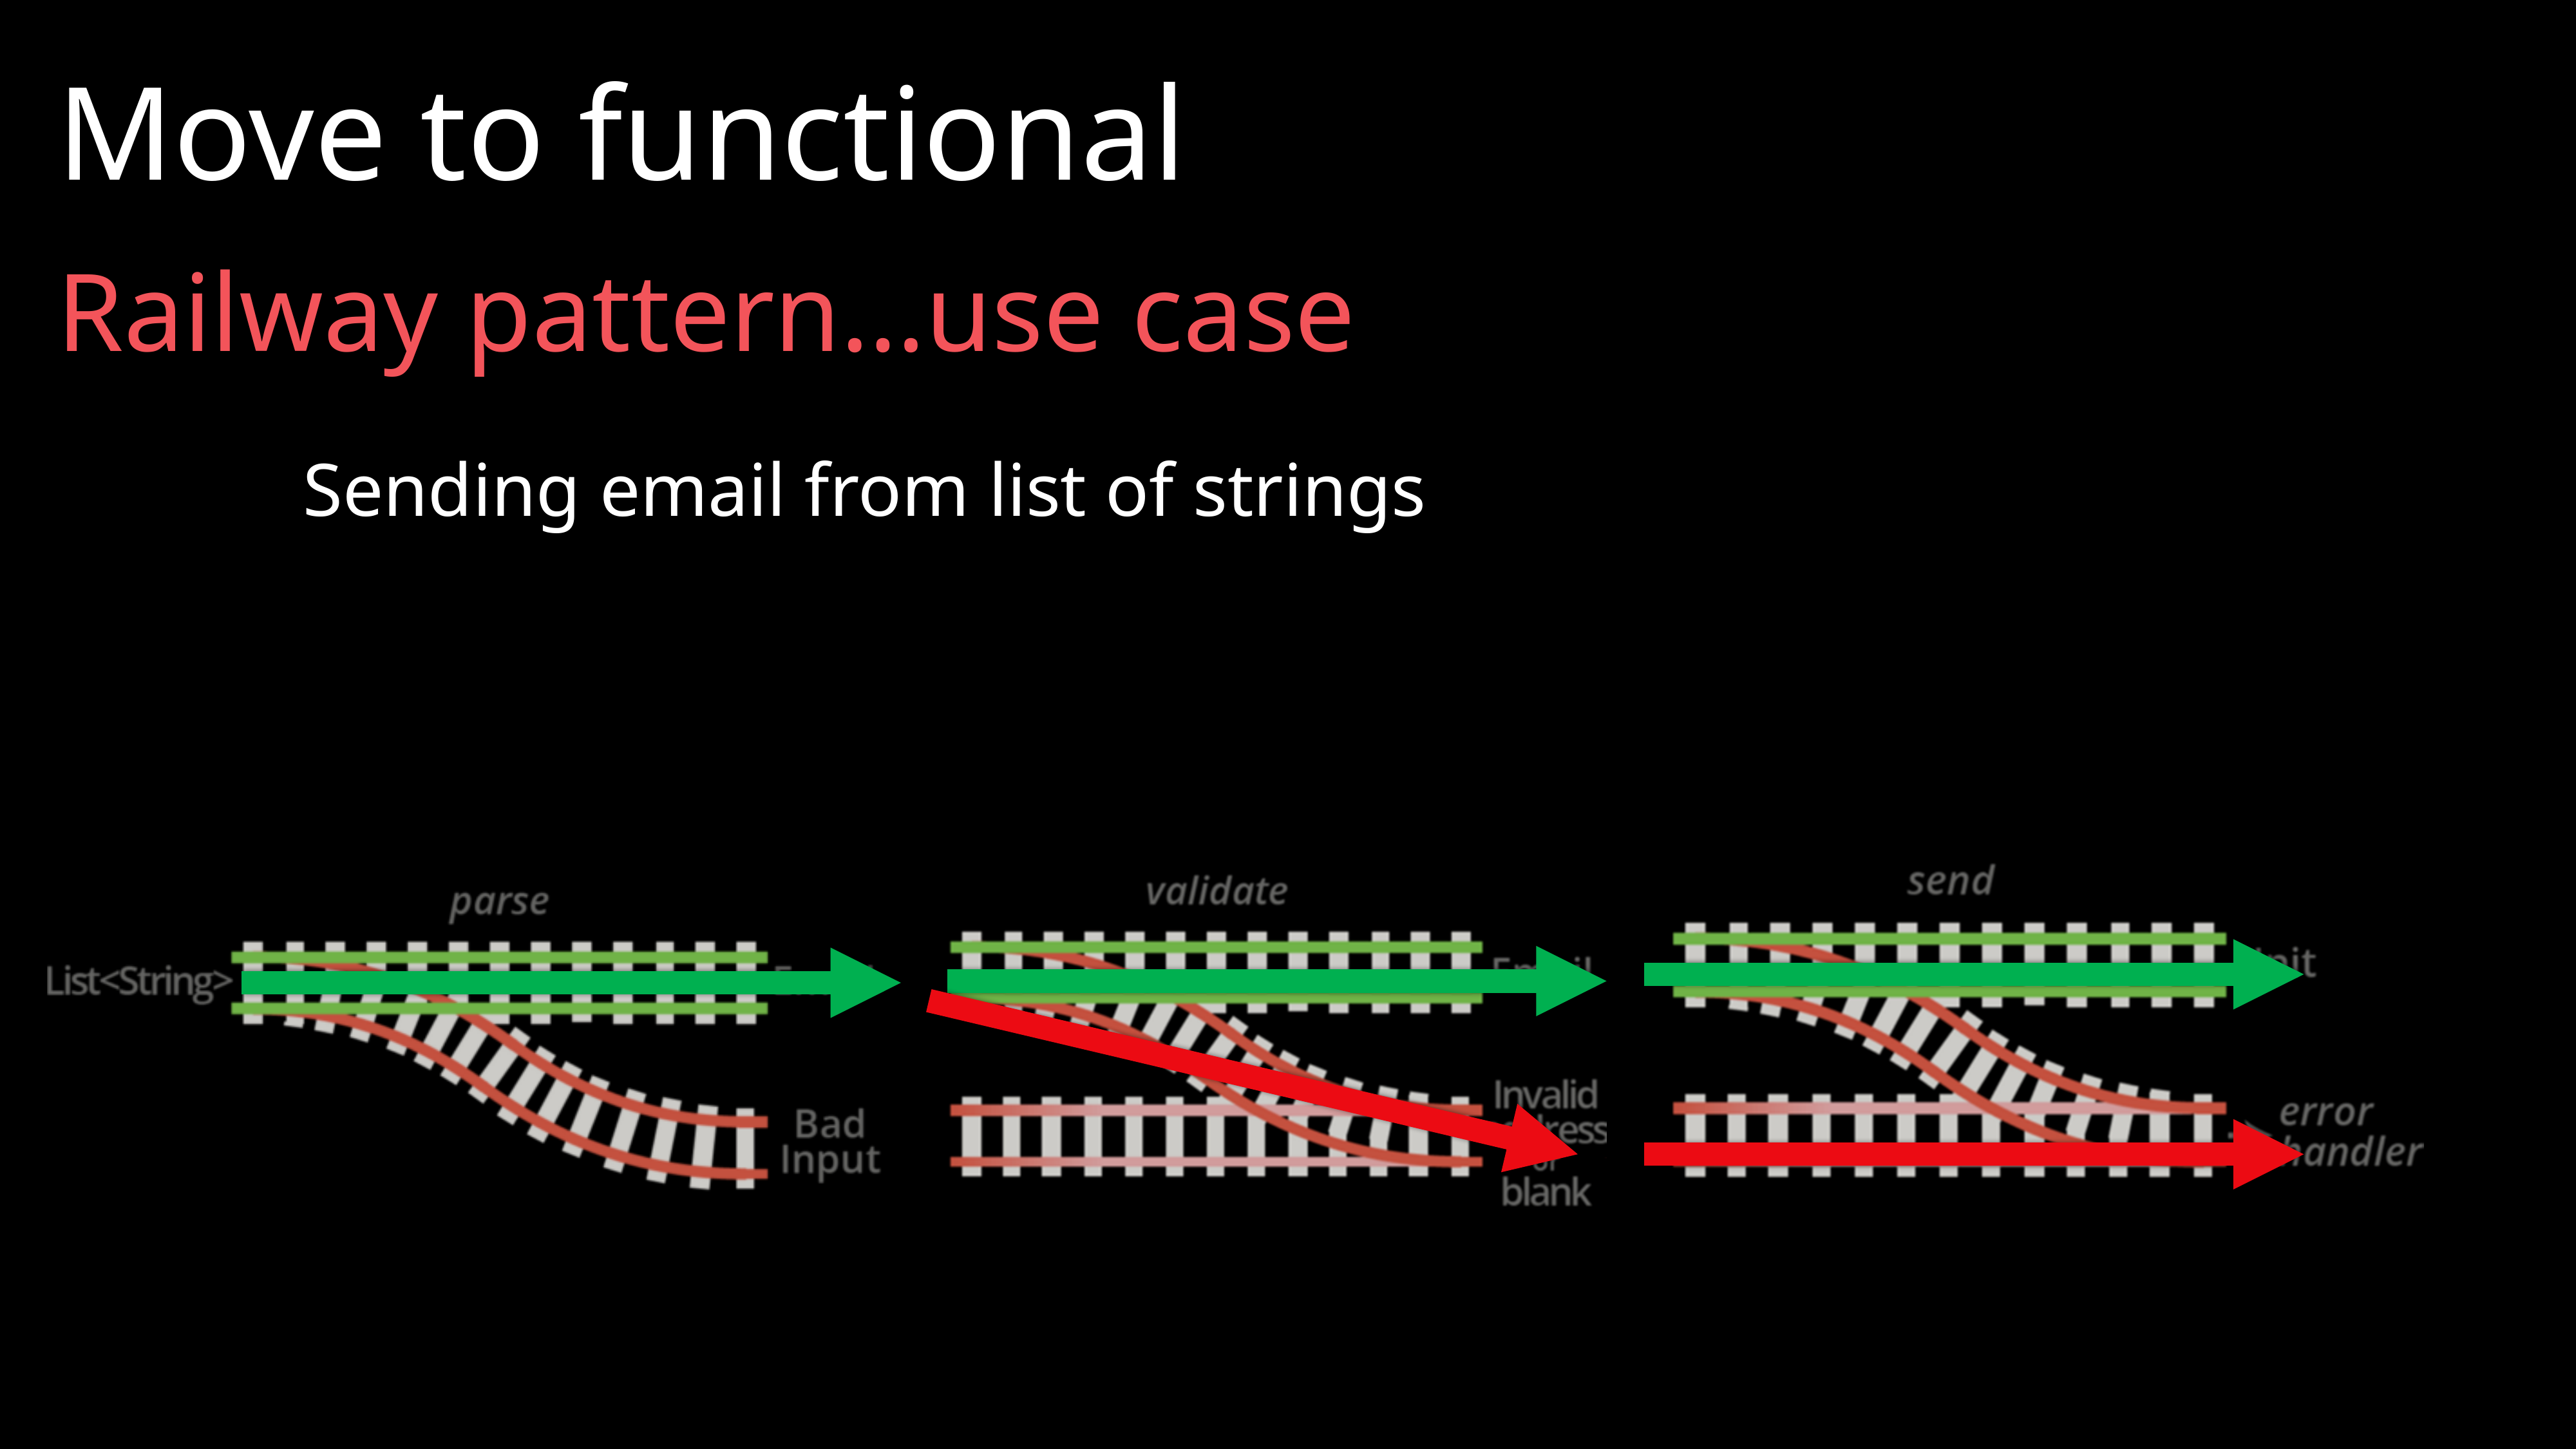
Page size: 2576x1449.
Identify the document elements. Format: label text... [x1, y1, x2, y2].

list Railway pattern…use case [47, 263, 2537, 355]
picture [1672, 834, 2424, 1218]
title Move to functional [47, 76, 2537, 227]
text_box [928, 1000, 1578, 1155]
picture [948, 981, 1607, 1218]
text_box Sending email from list of strings [293, 462, 2184, 554]
picture [47, 822, 883, 1230]
picture [948, 834, 1607, 981]
